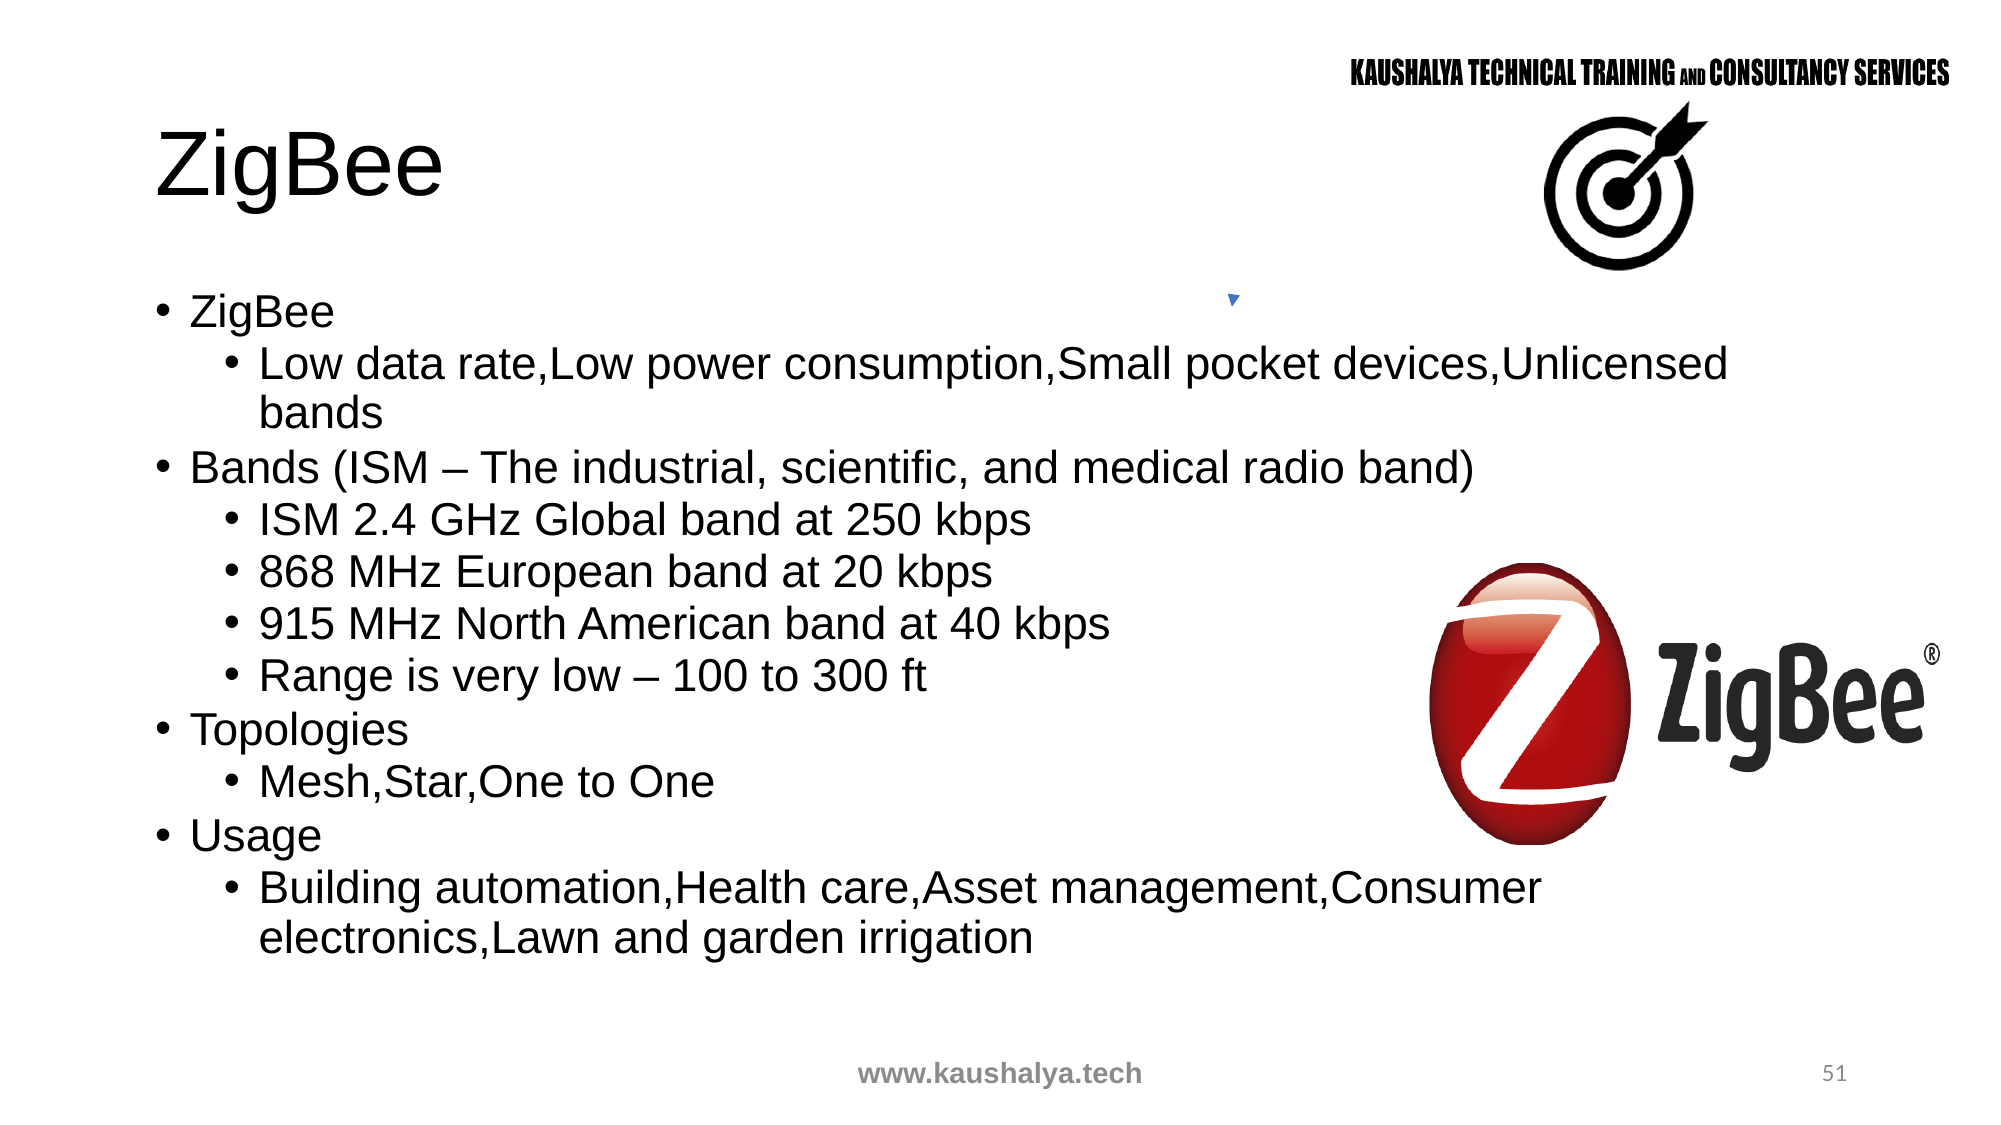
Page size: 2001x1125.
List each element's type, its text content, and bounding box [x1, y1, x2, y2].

slide_number 51 [1413, 1041, 1863, 1103]
picture [1320, 33, 1976, 280]
list ZigBee Low data rate,Low power consumption,Small pocket devices,Unlicensed bands Bands (ISM – The industrial, scientific, and medical radio band) ISM 2.4 GHz Global band at 250 kbps 868 MHz European band at 20 kbps 915 MHz North American band at 40 kbps Range is very low – 100 to 300 ft Topologies Mesh,Star,One to One Usage Building automation,Health care,Asset management,Consumer electronics,Lawn and garden irrigation [140, 280, 1863, 1014]
title ZigBee [140, 53, 1320, 278]
footer www.kaushalya.tech [663, 1041, 1338, 1103]
picture [1413, 562, 1954, 845]
